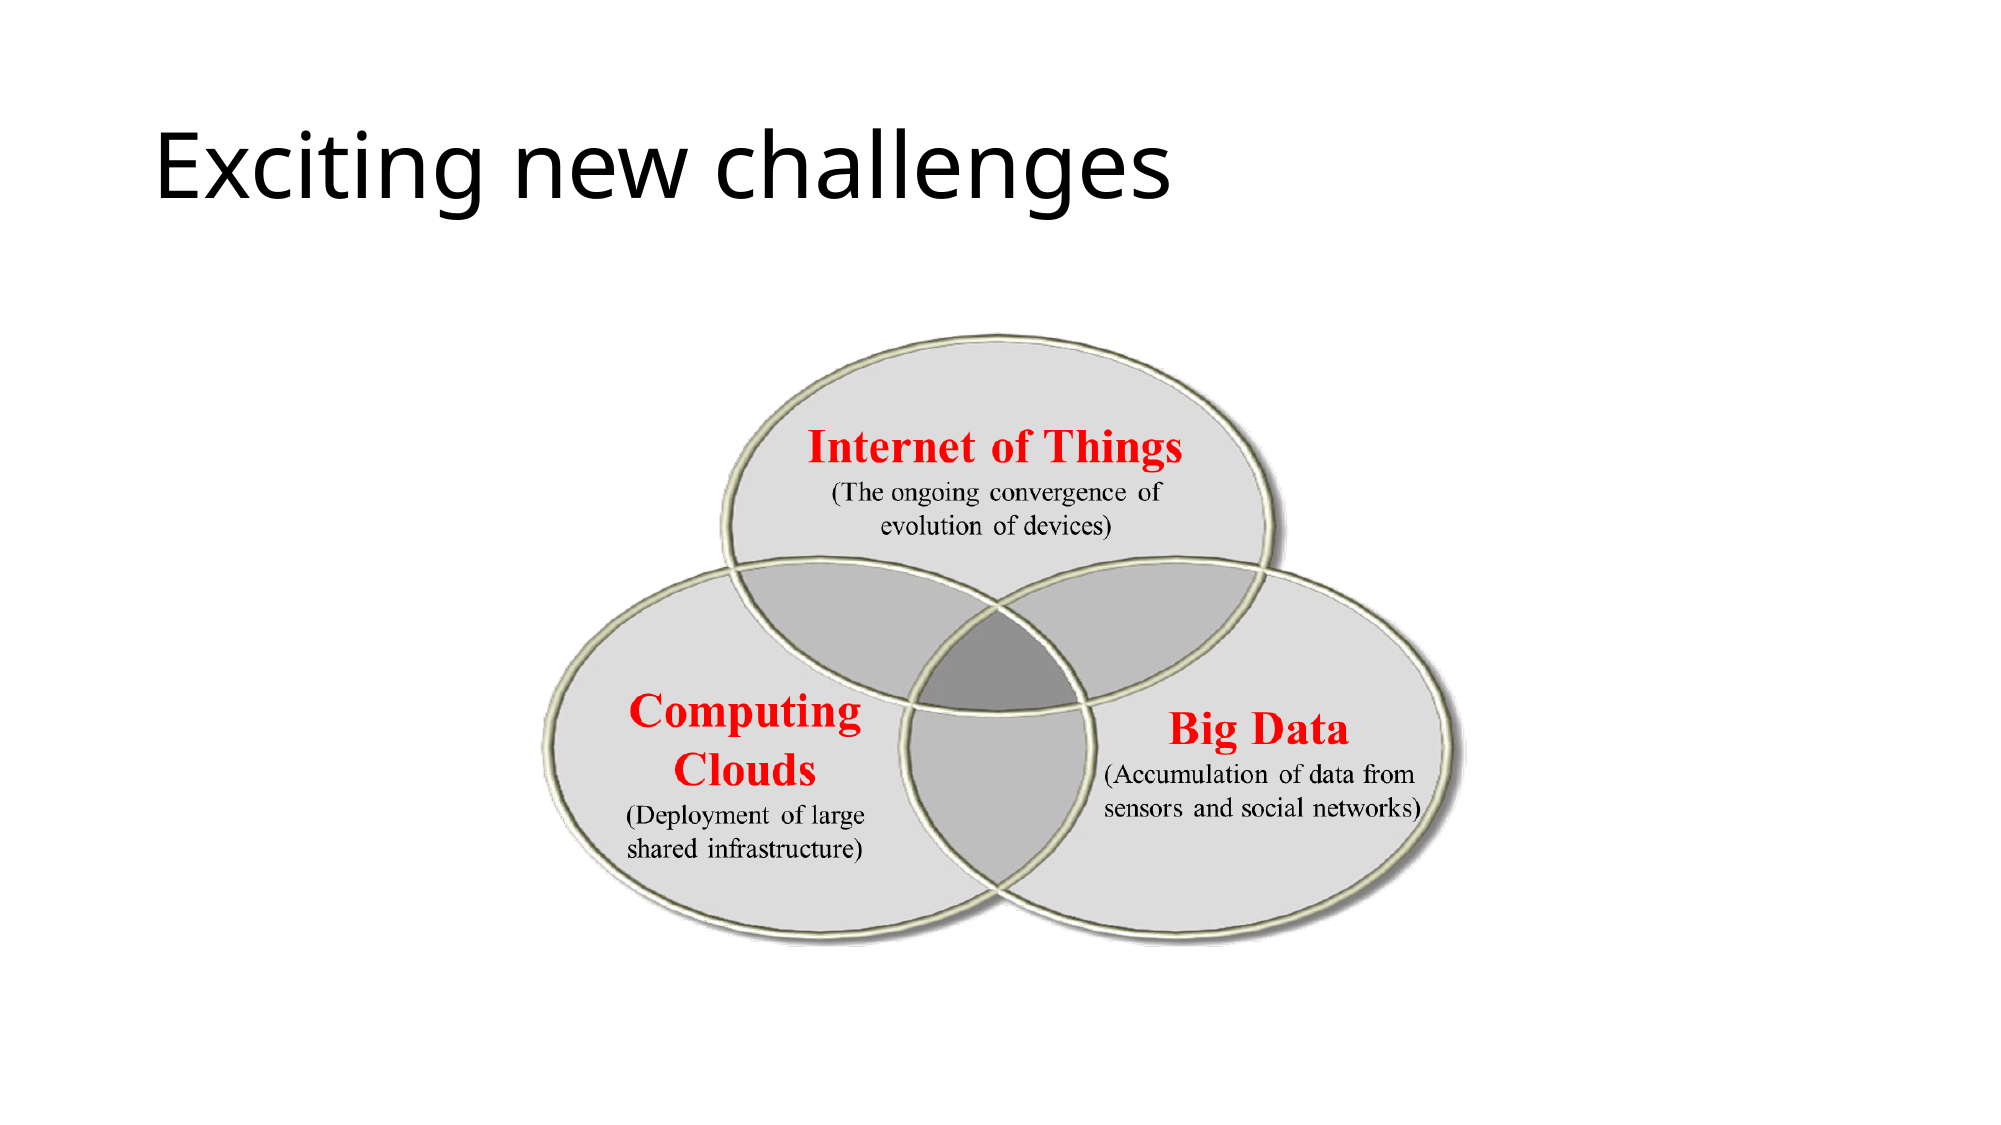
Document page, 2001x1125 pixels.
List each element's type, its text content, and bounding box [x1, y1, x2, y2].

title Exciting new challenges [137, 59, 1863, 278]
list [471, 322, 1528, 952]
